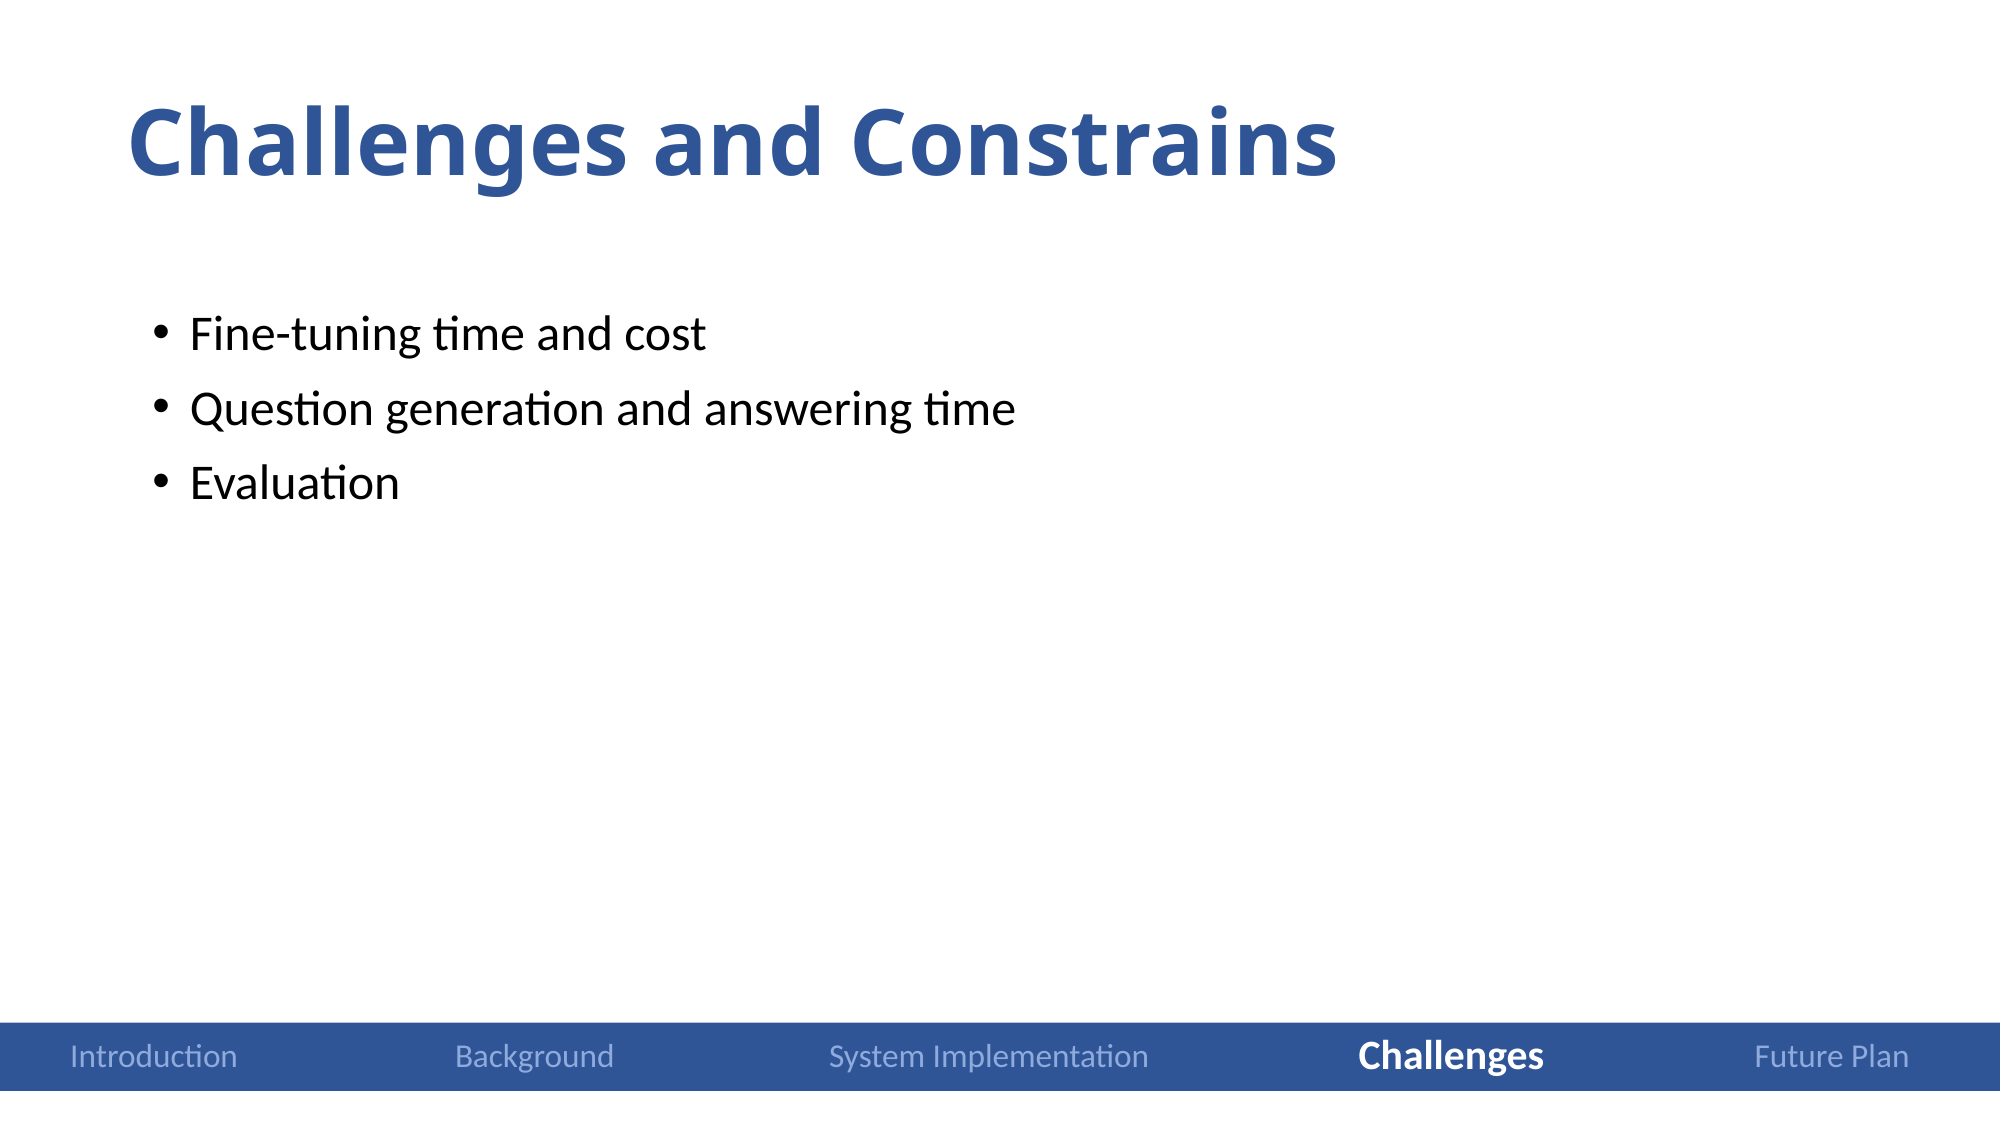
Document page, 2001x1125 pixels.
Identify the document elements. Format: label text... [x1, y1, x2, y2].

text_box Background [367, 1031, 703, 1100]
text_box Future Plan [1664, 1030, 2000, 1100]
text_box System Implementation [747, 1030, 1239, 1100]
text_box Fine-tuning time and cost Question generation and answering time Evaluation [137, 299, 1863, 1014]
text_box [0, 1022, 2000, 1092]
list Introduction [0, 1031, 322, 1100]
text_box Challenges [1283, 1026, 1620, 1095]
text_box Challenges and Constrains [111, 37, 1918, 255]
